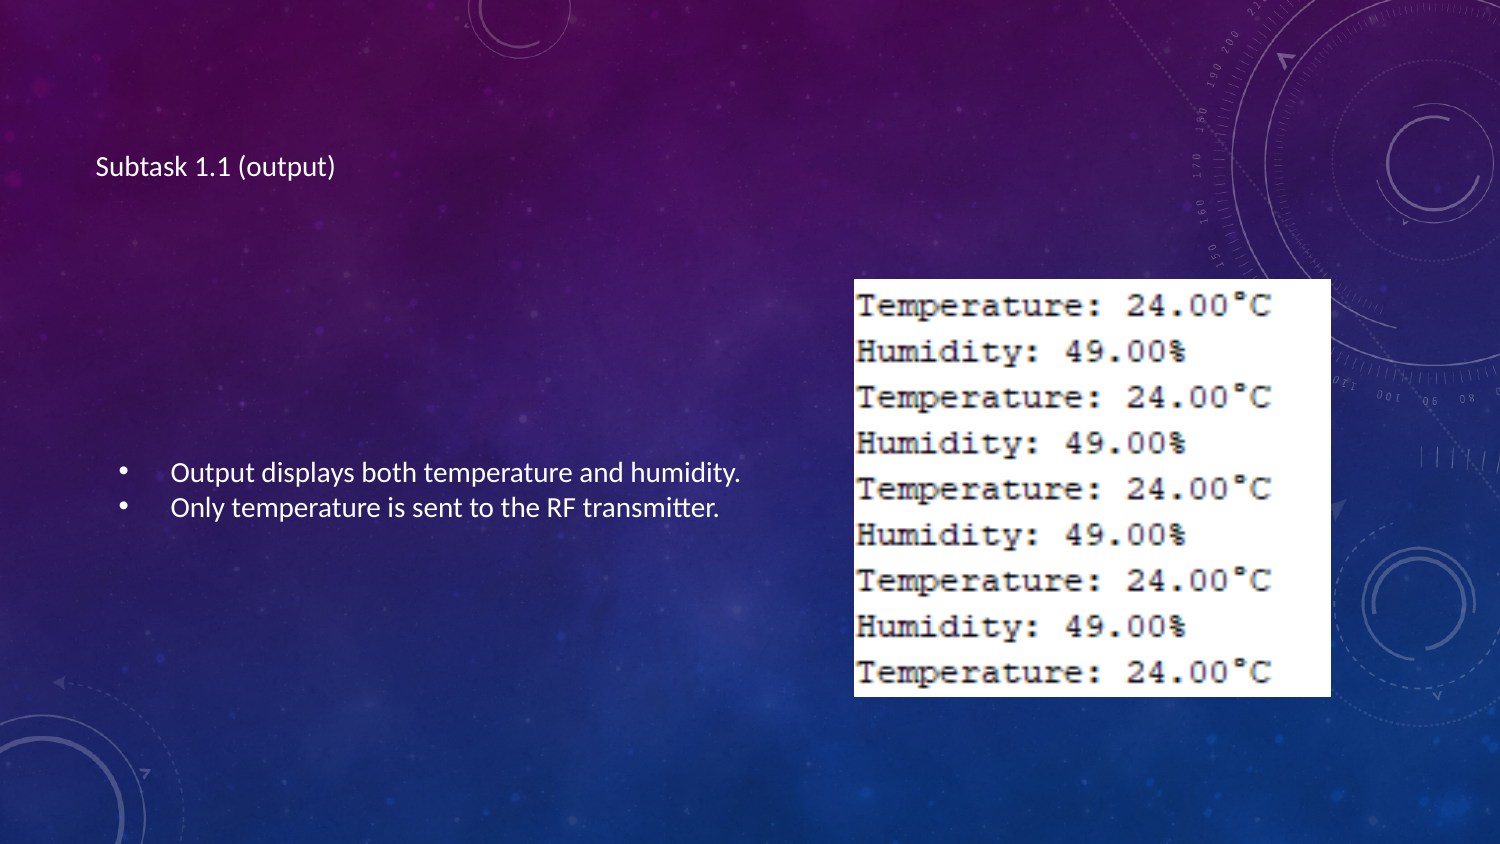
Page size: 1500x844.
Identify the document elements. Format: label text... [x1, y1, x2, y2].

picture [0, 0, 1500, 844]
title Subtask 1.1 (output) [84, 75, 1331, 255]
list Output displays both temperature and humidity. Only temperature is sent to the RF transmitter. [84, 263, 1331, 713]
